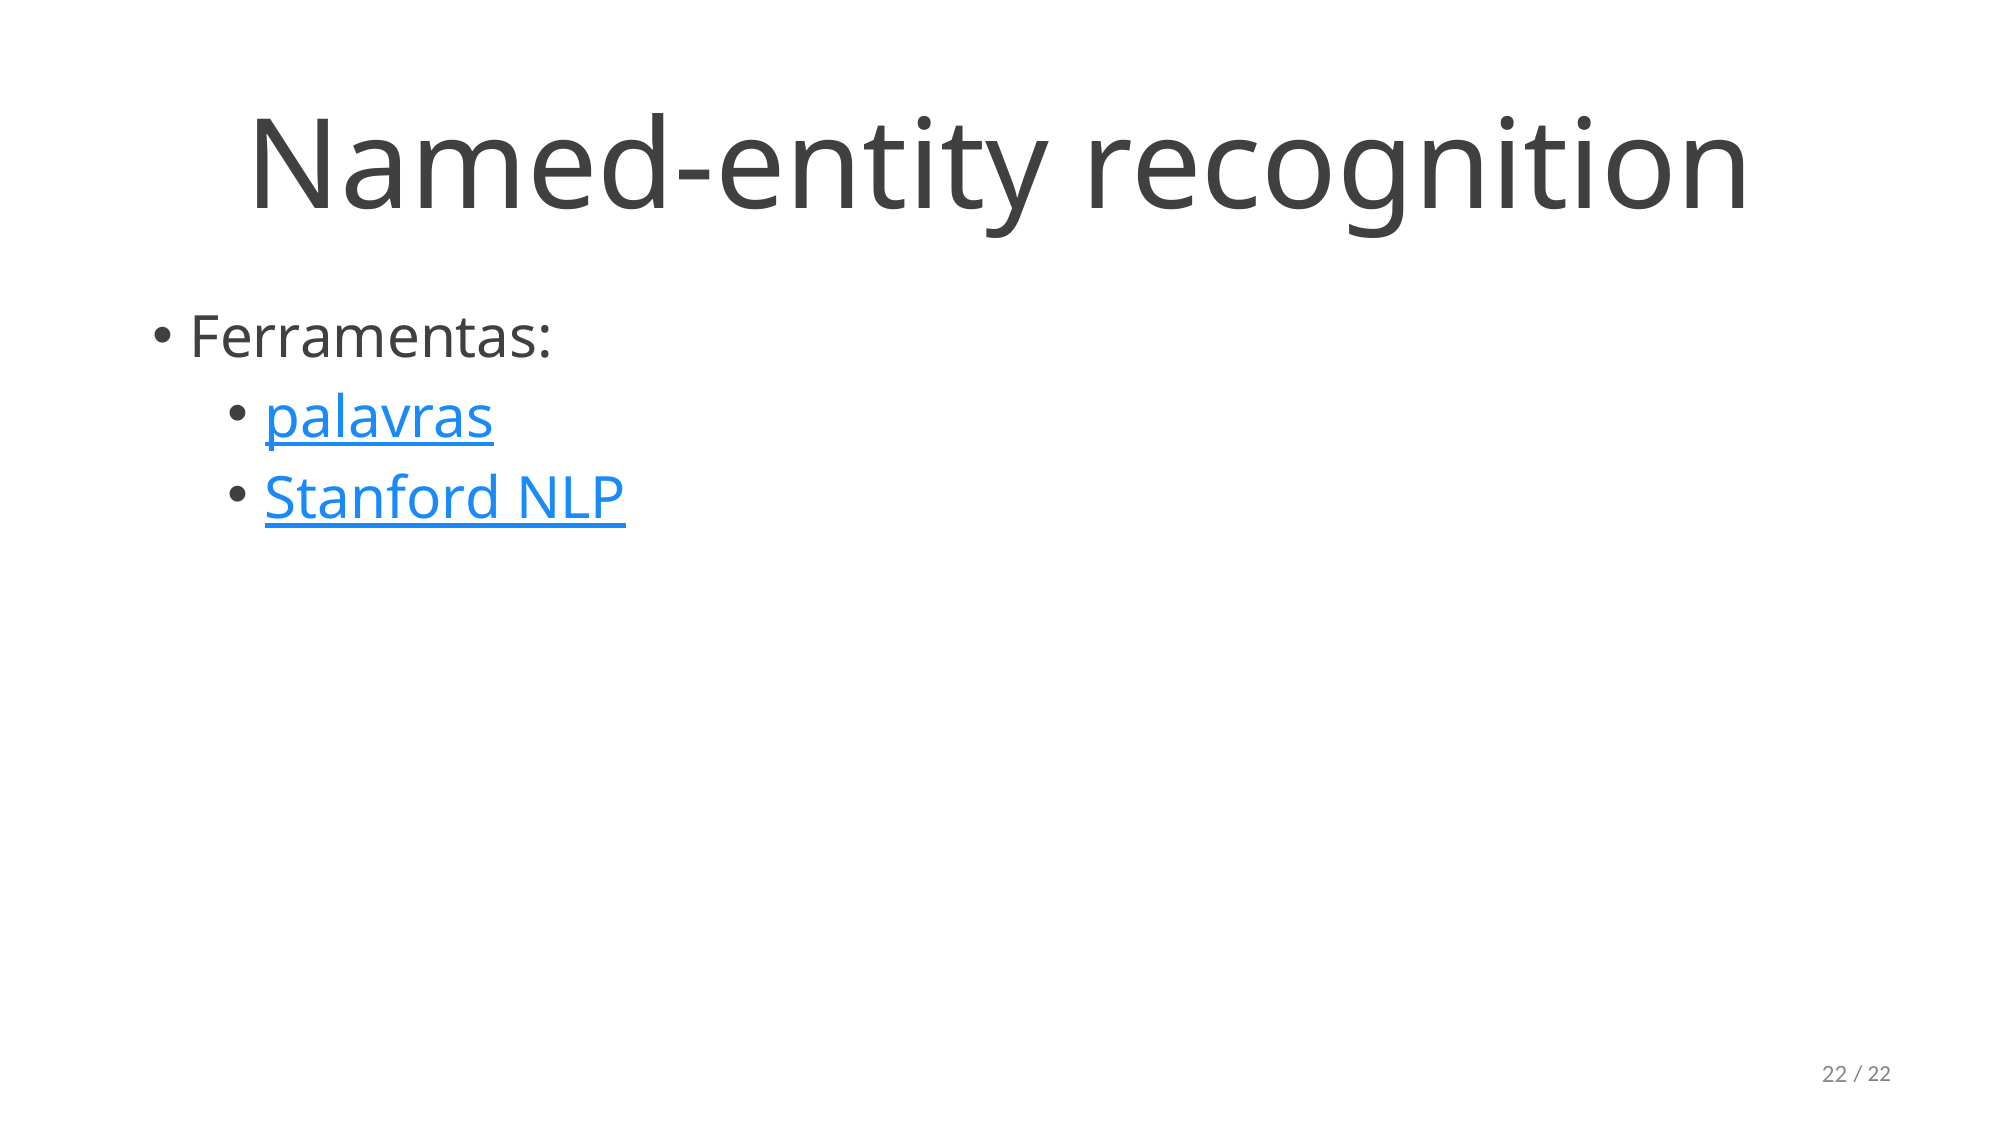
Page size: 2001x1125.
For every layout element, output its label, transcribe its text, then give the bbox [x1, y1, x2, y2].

title Named-entity recognition [131, 54, 1869, 284]
slide_number 22 [1412, 1042, 1863, 1103]
list Ferramentas: palavras Stanford NLP [131, 293, 1869, 1019]
